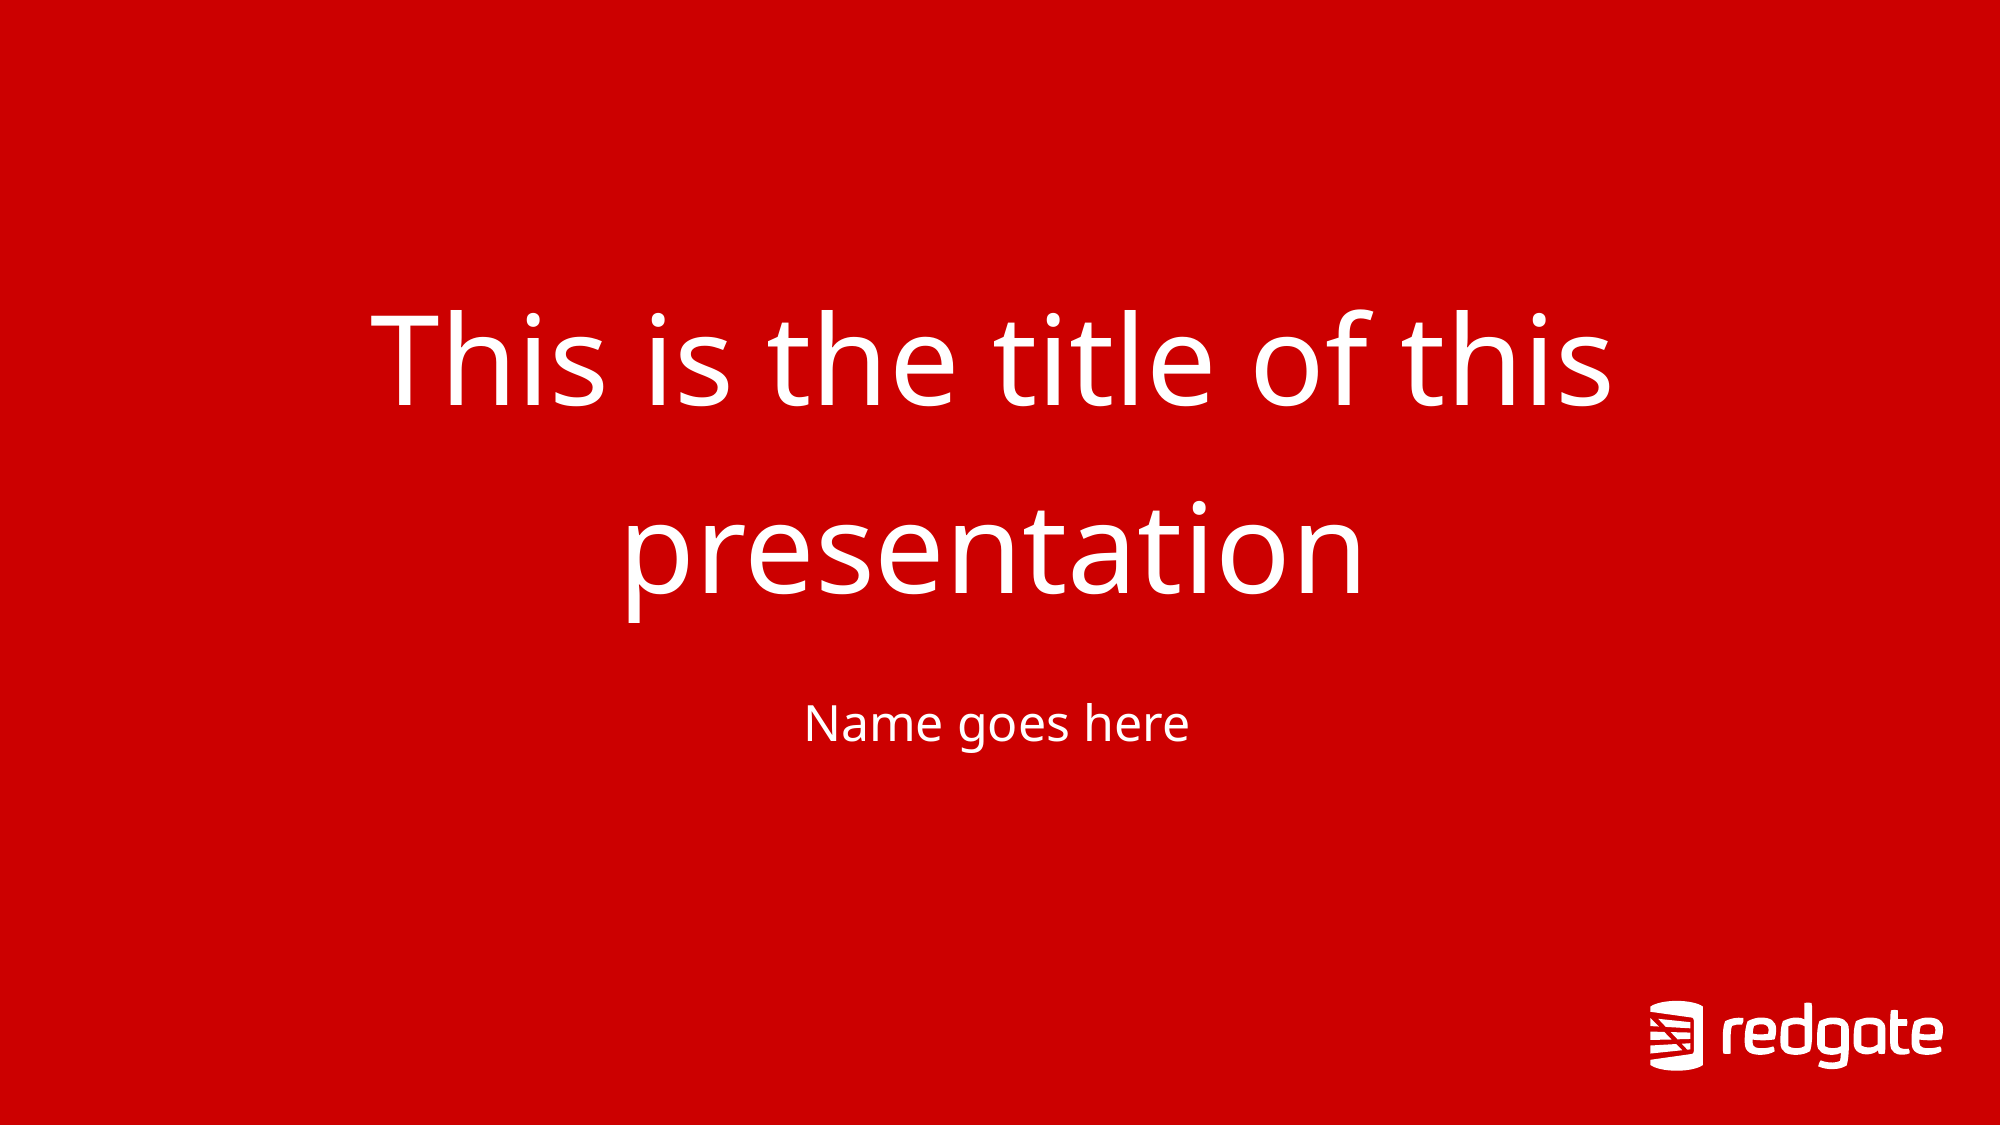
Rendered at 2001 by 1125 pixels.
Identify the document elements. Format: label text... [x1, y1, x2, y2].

title This is the title of this presentation [193, 246, 1794, 639]
subtitle Name goes here [191, 665, 1803, 938]
